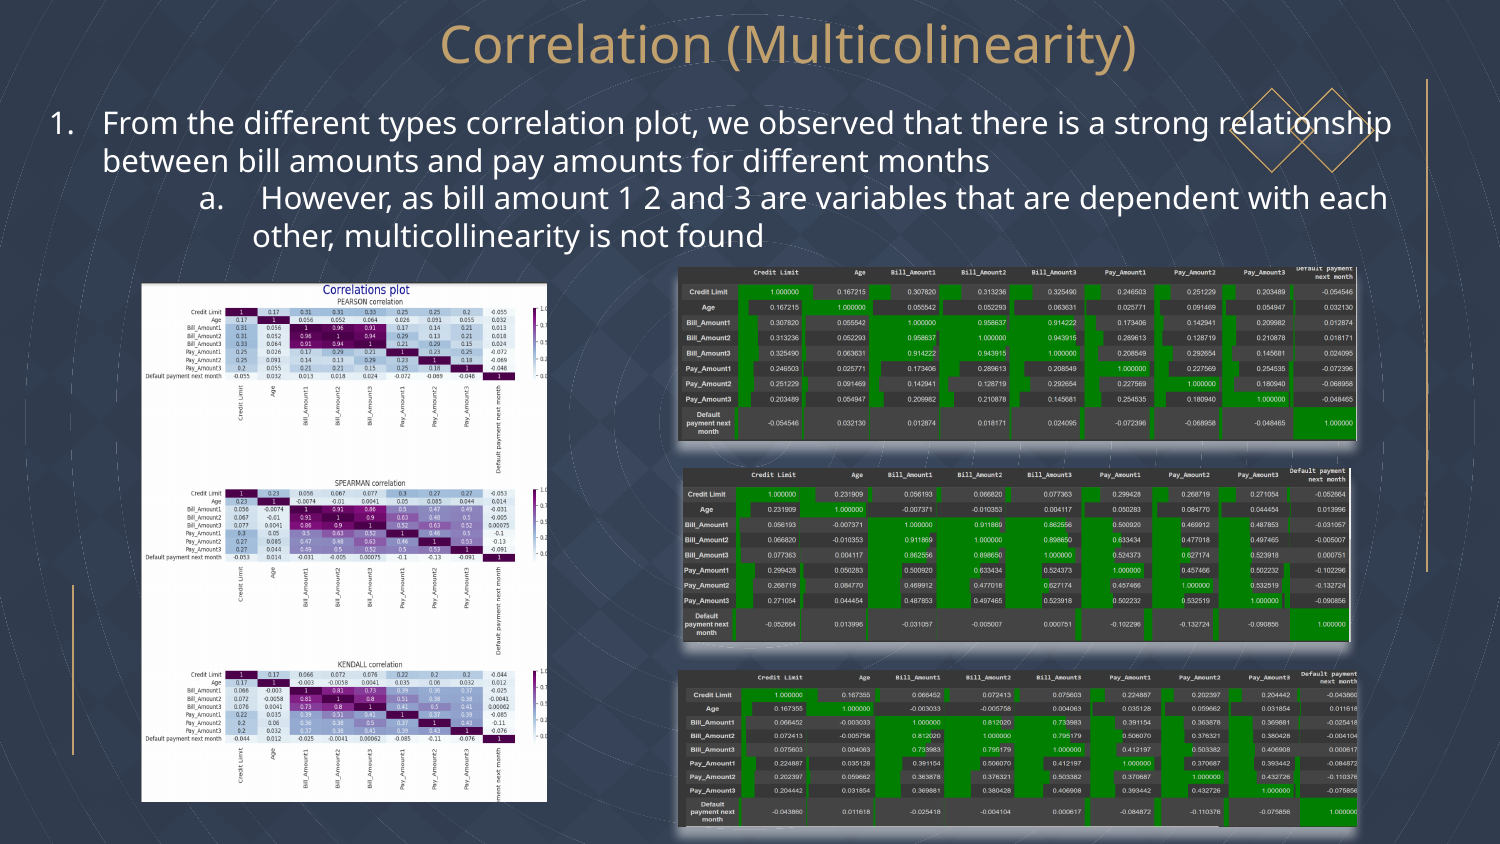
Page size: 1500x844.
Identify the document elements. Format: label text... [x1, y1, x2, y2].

picture [677, 669, 1357, 827]
picture [140, 282, 547, 802]
picture [683, 468, 1352, 643]
picture [677, 267, 1357, 441]
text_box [1229, 88, 1375, 173]
title Correlation (Multicolinearity) [240, 0, 1337, 88]
text_box From the different types correlation plot, we observed that there is a strong relationship between bill amounts and pay amounts for different months However, as bill amount 1 2 and 3 are variables that are dependent with each other, multicollinearity is not found [12, 88, 1443, 306]
